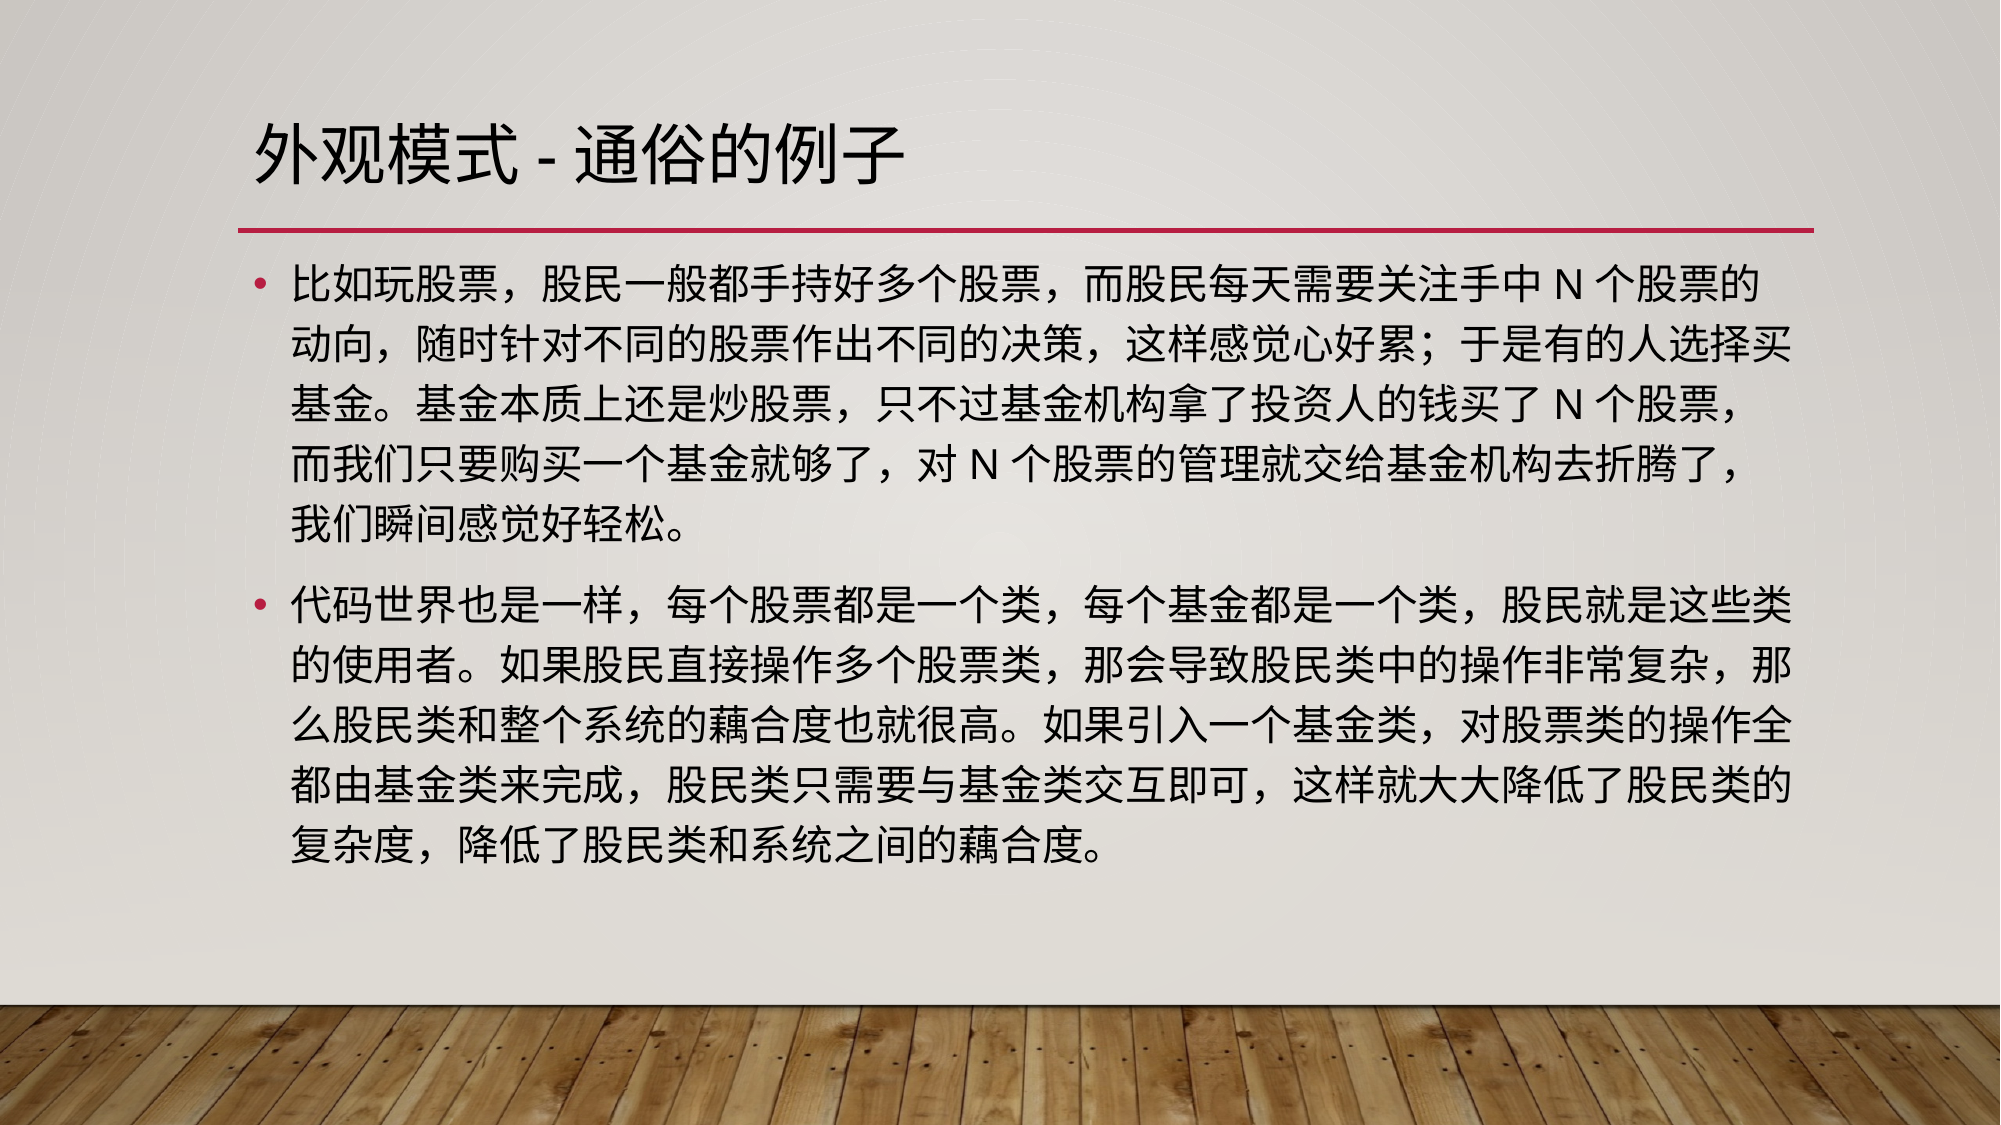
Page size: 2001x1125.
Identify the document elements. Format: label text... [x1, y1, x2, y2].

list 比如玩股票，股民一般都手持好多个股票，而股民每天需要关注手中N个股票的动向，随时针对不同的股票作出不同的决策，这样感觉心好累；于是有的人选择买基金。基金本质上还是炒股票，只不过基金机构拿了投资人的钱买了N个股票，而我们只要购买一个基金就够了，对N个股票的管理就交给基金机构去折腾了，我们瞬间感觉好轻松。 代码世界也是一样，每个股票都是一个类，每个基金都是一个类，股民就是这些类的使用者。如果股民直接操作多个股票类，那会导致股民类中的操作非常复杂，那么股民类和整个系统的藕合度也就很高。如果引入一个基金类，对股票类的操作全都由基金类来完成，股民类只需要与基金类交互即可，这样就大大降低了股民类的复杂度，降低了股民类和系统之间的藕合度。 [238, 240, 1814, 987]
picture [0, 1005, 2000, 1125]
title 外观模式-通俗的例子 [238, 114, 1814, 231]
